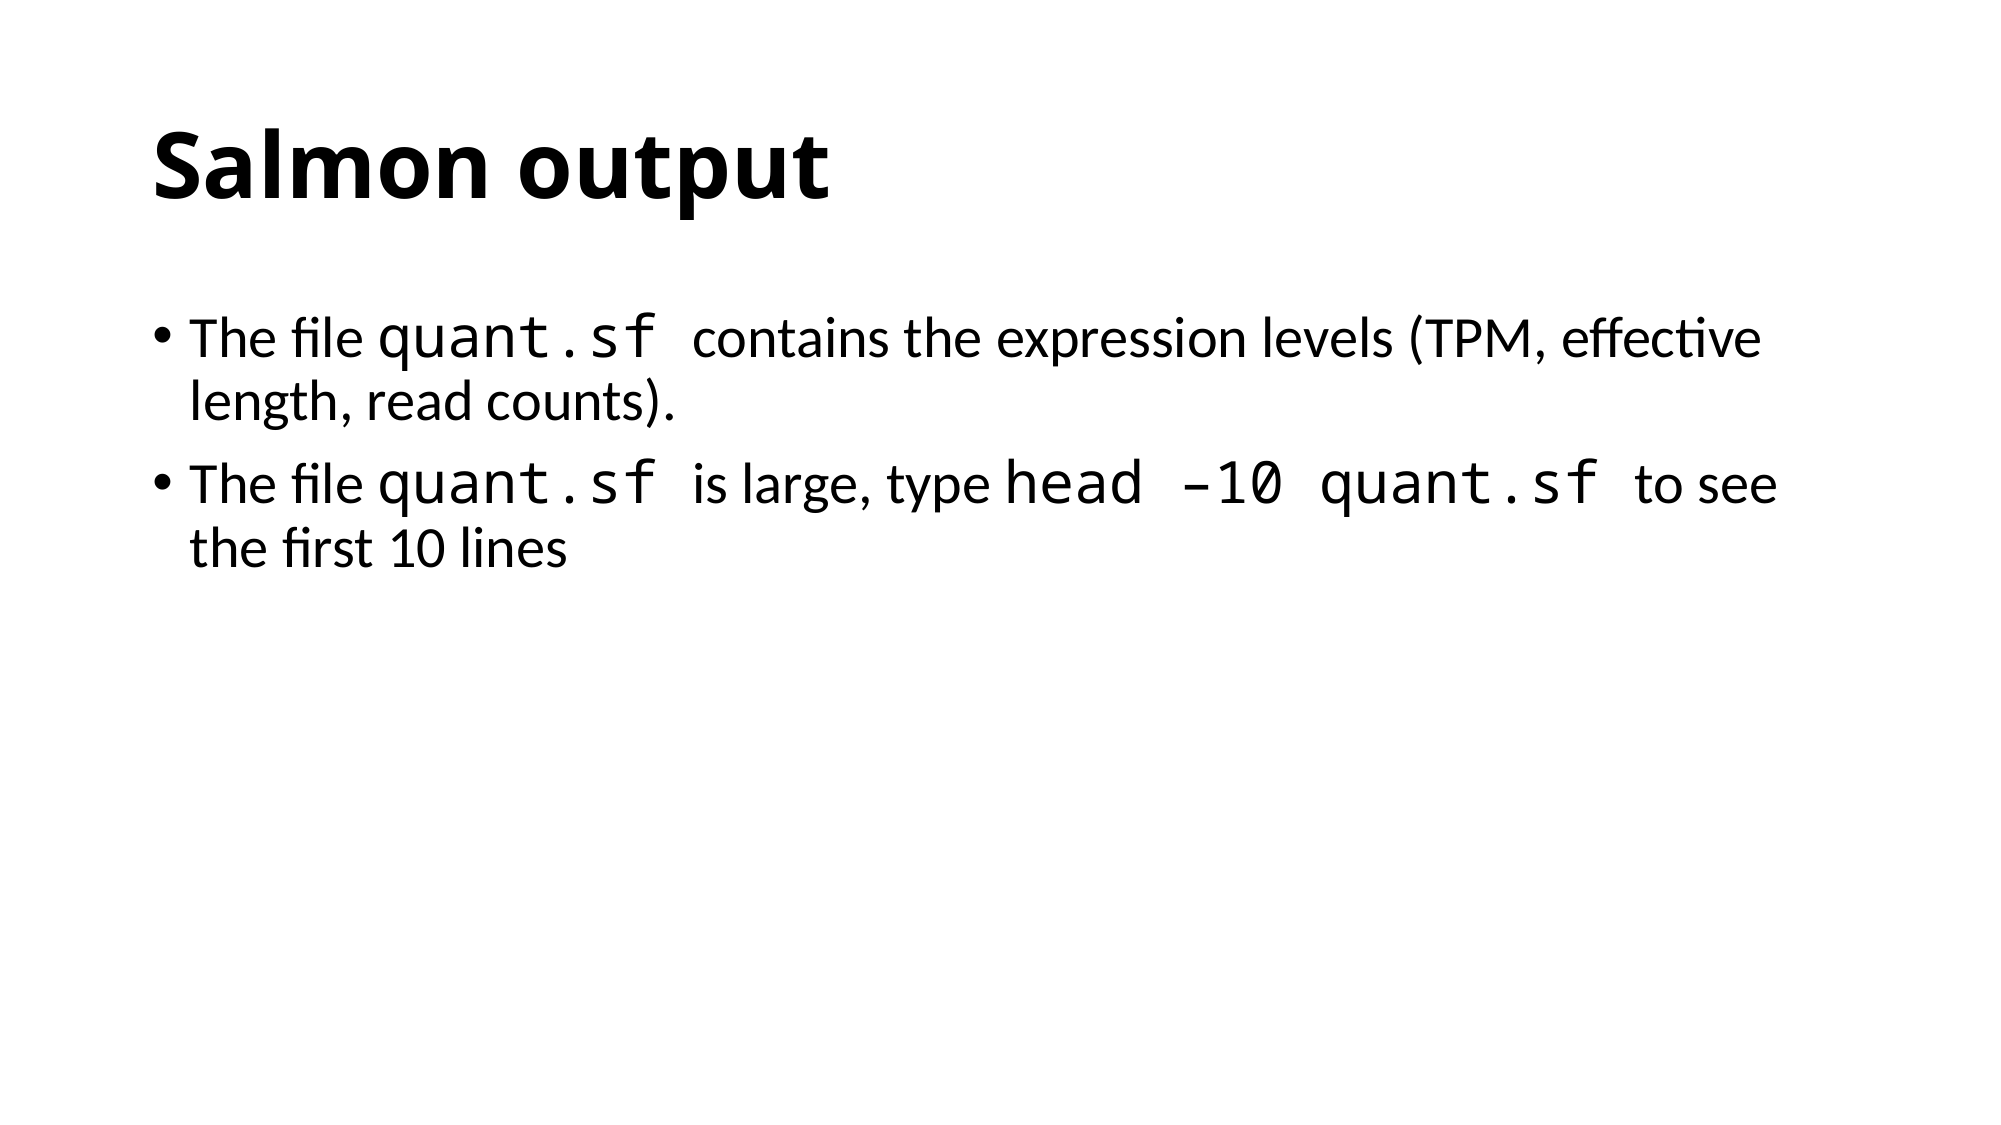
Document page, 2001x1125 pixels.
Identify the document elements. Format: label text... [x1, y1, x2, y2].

title Salmon output [137, 59, 1863, 278]
list The file quant.sf contains the expression levels (TPM, effective length, read counts). The file quant.sf is large, type head –10 quant.sf to see the first 10 lines [137, 299, 1863, 1014]
